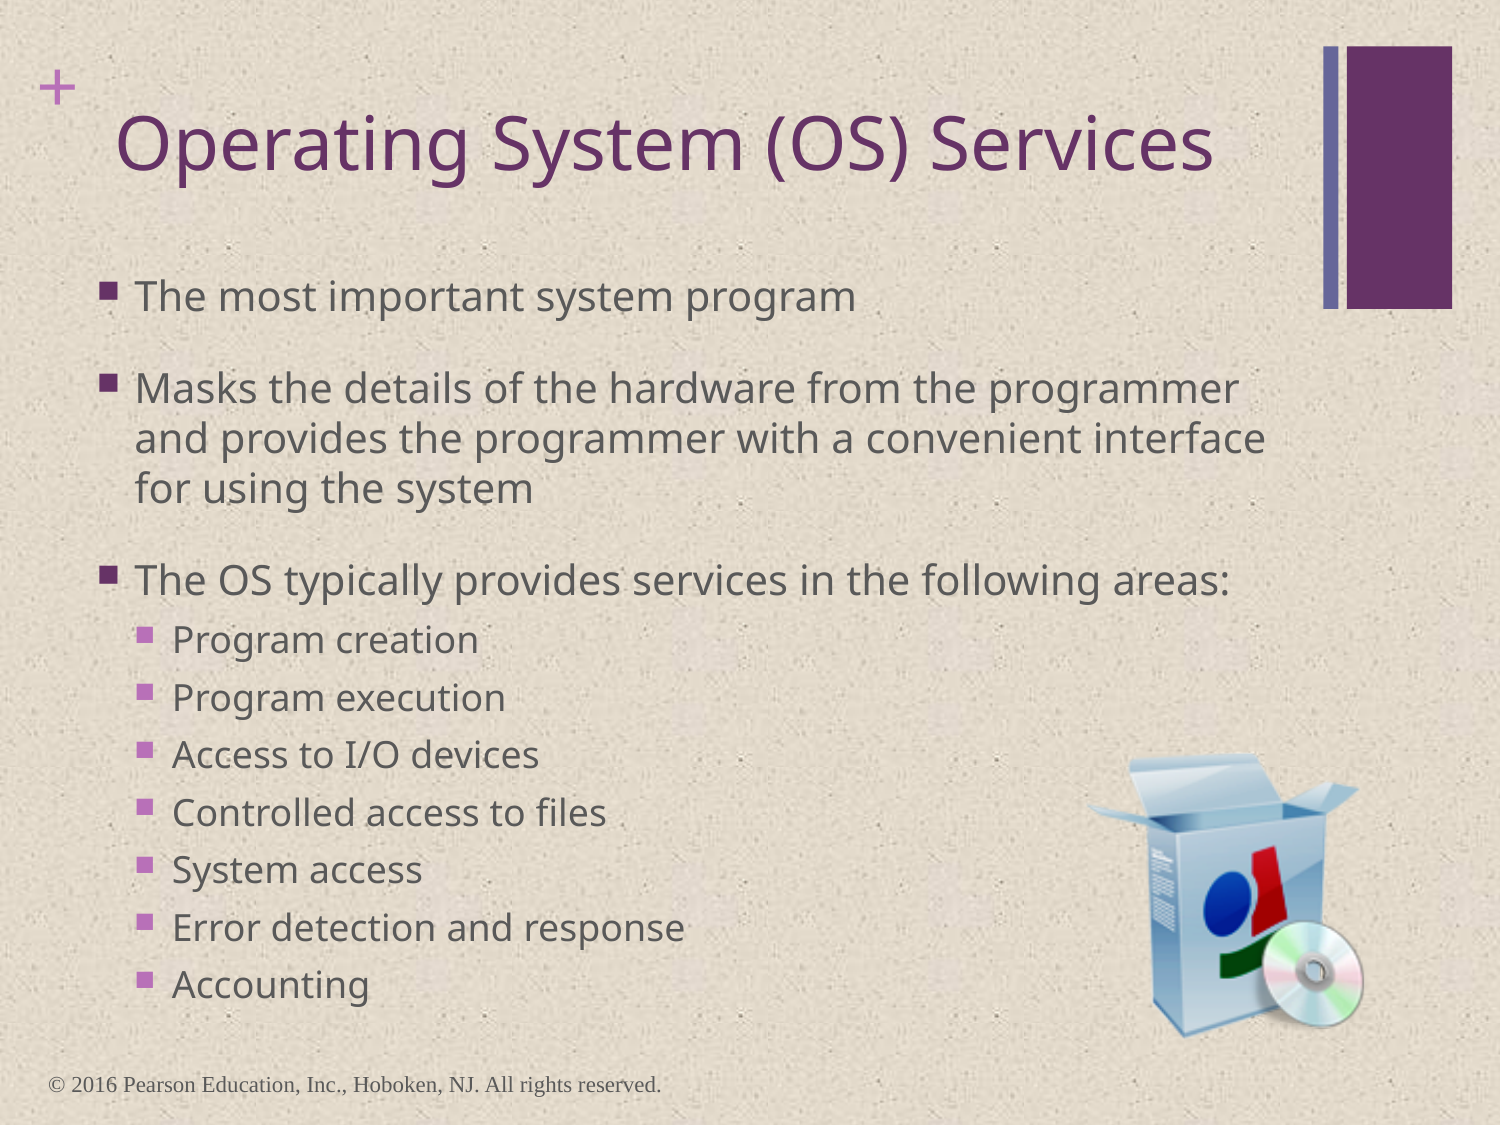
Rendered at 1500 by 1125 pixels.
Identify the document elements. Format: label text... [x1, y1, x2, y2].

footer © 2016 Pearson Education, Inc., Hoboken, NJ. All rights reserved. [33, 1053, 1038, 1114]
picture [0, 0, 1500, 1125]
list The most important system program Masks the details of the hardware from the programmer and provides the programmer with a convenient interface for using the system The OS typically provides services in the following areas: Program creation Program execution Access to I/O devices Controlled access to files System access Error detection and response Accounting [81, 262, 1322, 1063]
title Operating System (OS) Services [99, 87, 1340, 271]
